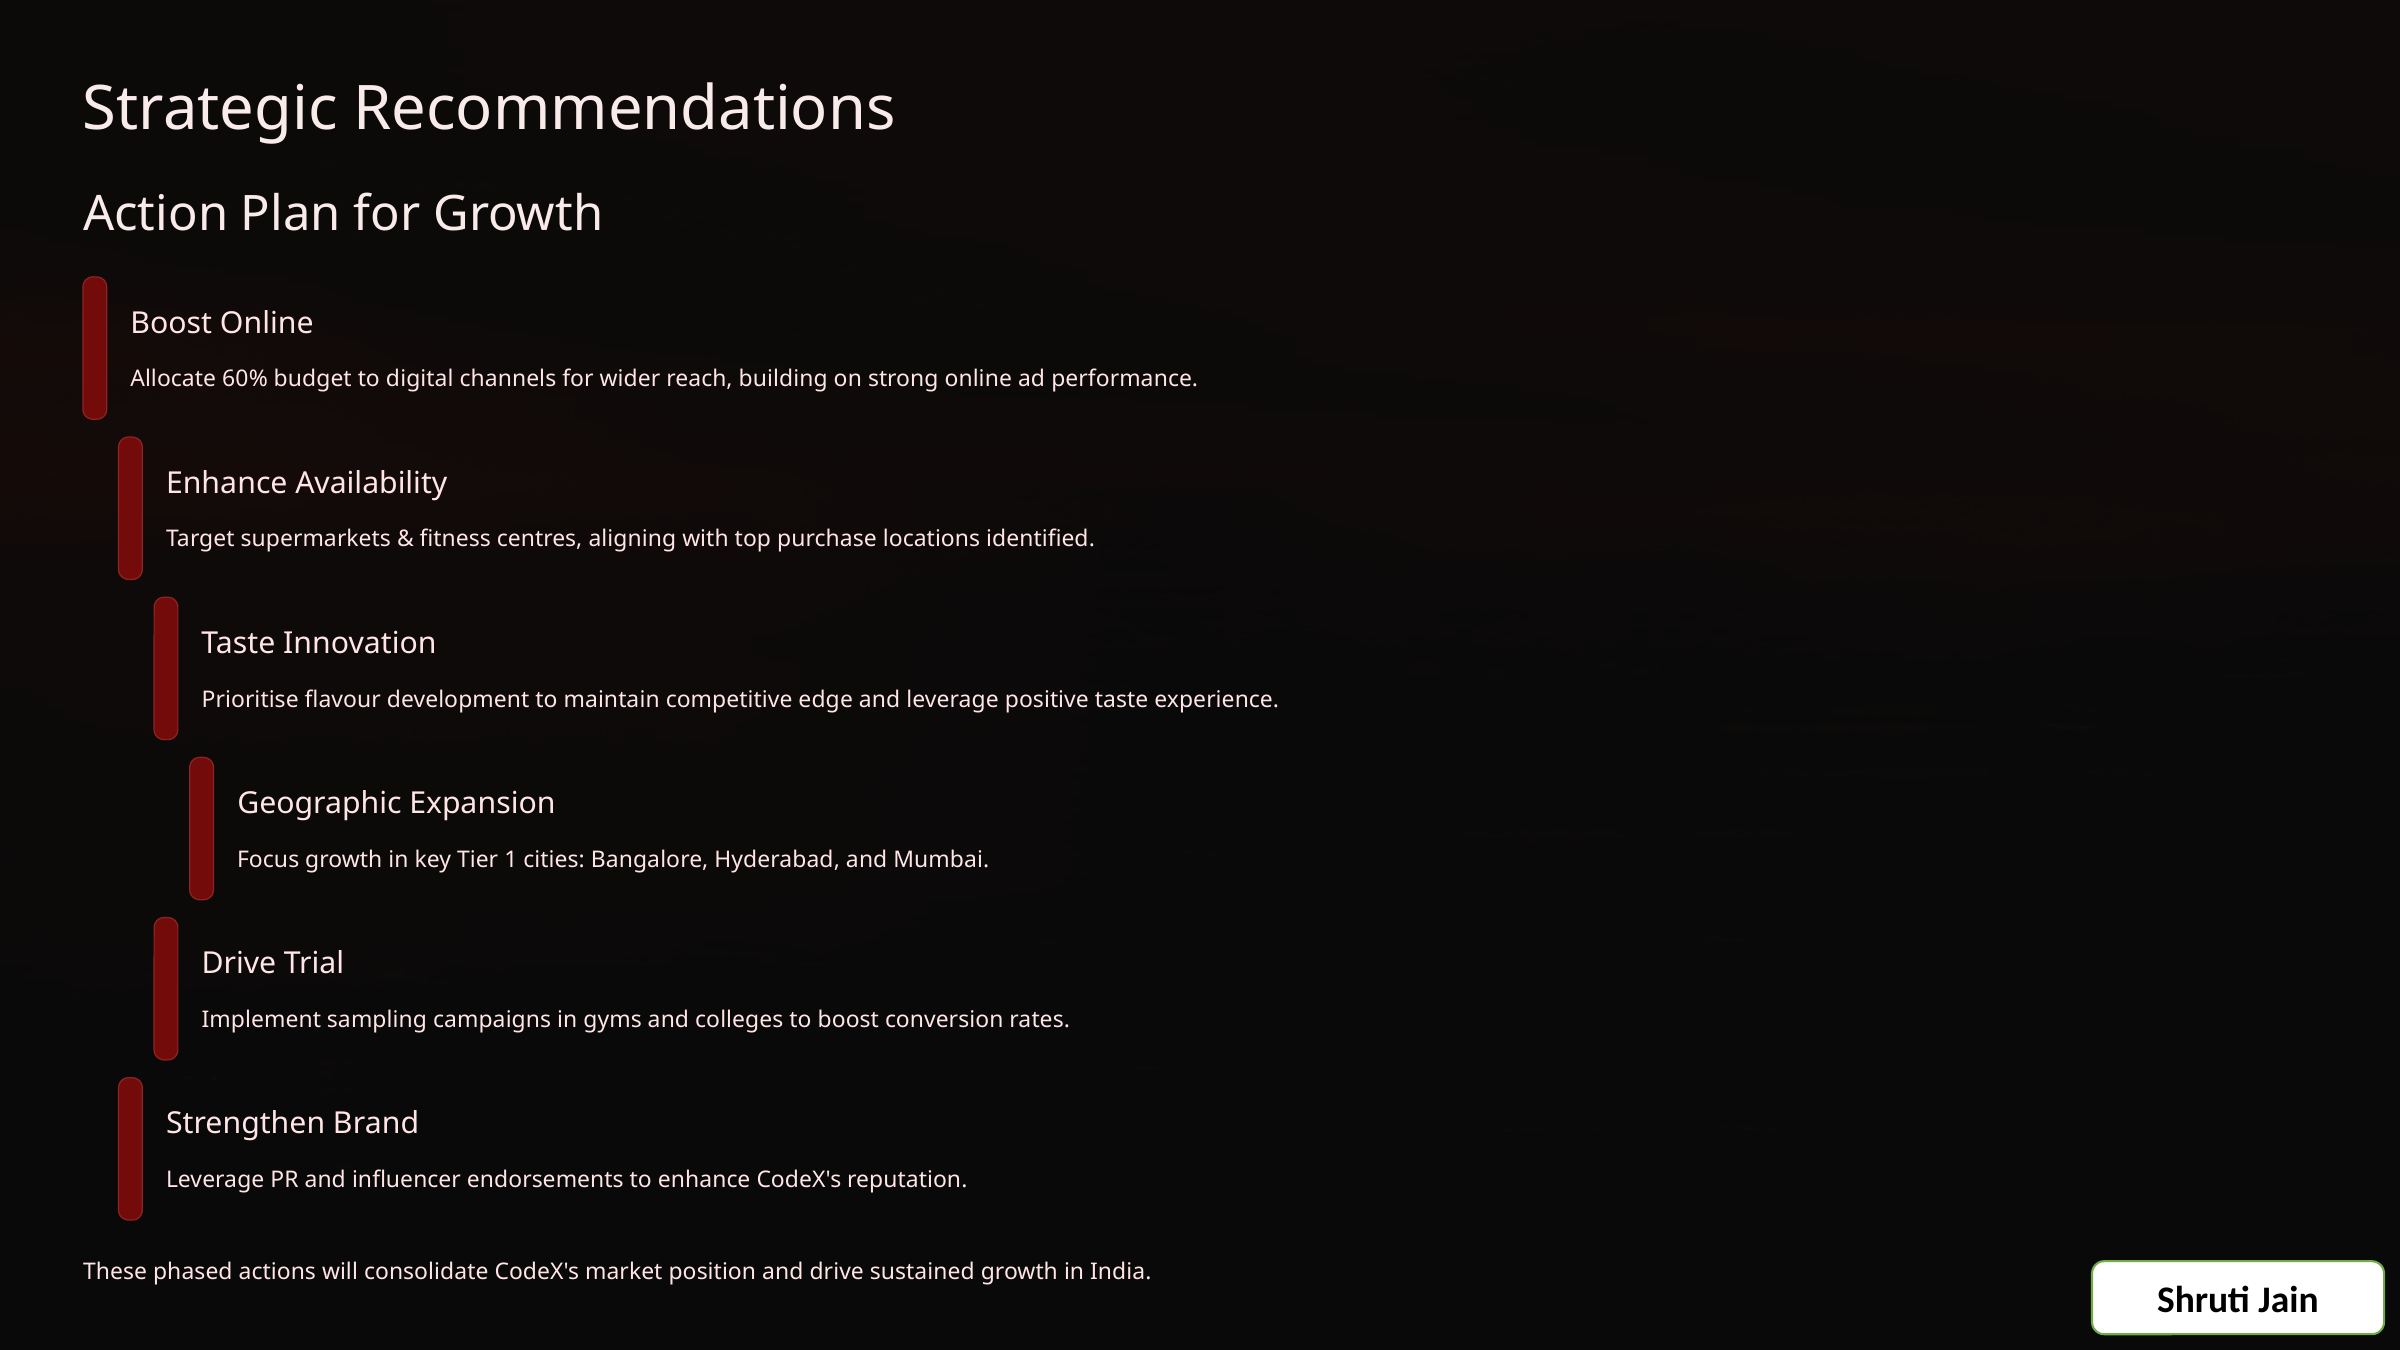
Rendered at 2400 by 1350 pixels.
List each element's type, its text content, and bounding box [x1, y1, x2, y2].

text_box [189, 757, 214, 900]
text_box [154, 597, 178, 740]
text_box [118, 437, 143, 580]
text_box Focus growth in key Tier 1 cities: Bangalore, Hyderabad, and Mumbai. [237, 834, 2317, 873]
text_box Boost Online [130, 300, 443, 340]
text_box Target supermarkets & fitness centres, aligning with top purchase locations identified. [166, 514, 2317, 552]
text_box Taste Innovation [201, 620, 519, 660]
text_box These phased actions will consolidate CodeX's market position and drive sustained growth in India. [83, 1246, 2317, 1285]
text_box Prioritise flavour development to maintain competitive edge and leverage positive taste experience. [201, 674, 2317, 713]
text_box Enhance Availability [166, 460, 541, 500]
text_box [154, 917, 178, 1060]
text_box Shruti Jain [2090, 1260, 2386, 1336]
text_box Geographic Expansion [237, 781, 652, 821]
text_box Drive Trial [201, 941, 514, 981]
picture [2106, 1271, 2389, 1339]
text_box [82, 276, 107, 420]
text_box [118, 1077, 143, 1221]
text_box Strategic Recommendations [82, 65, 1146, 144]
text_box Implement sampling campaigns in gyms and colleges to boost conversion rates. [201, 994, 2317, 1033]
text_box Action Plan for Growth [83, 178, 742, 242]
text_box Strengthen Brand [166, 1101, 496, 1141]
text_box Leverage PR and influencer endorsements to enhance CodeX's reputation. [166, 1154, 2317, 1193]
text_box Allocate 60% budget to digital channels for wider reach, building on strong online ad performance. [130, 353, 2317, 392]
